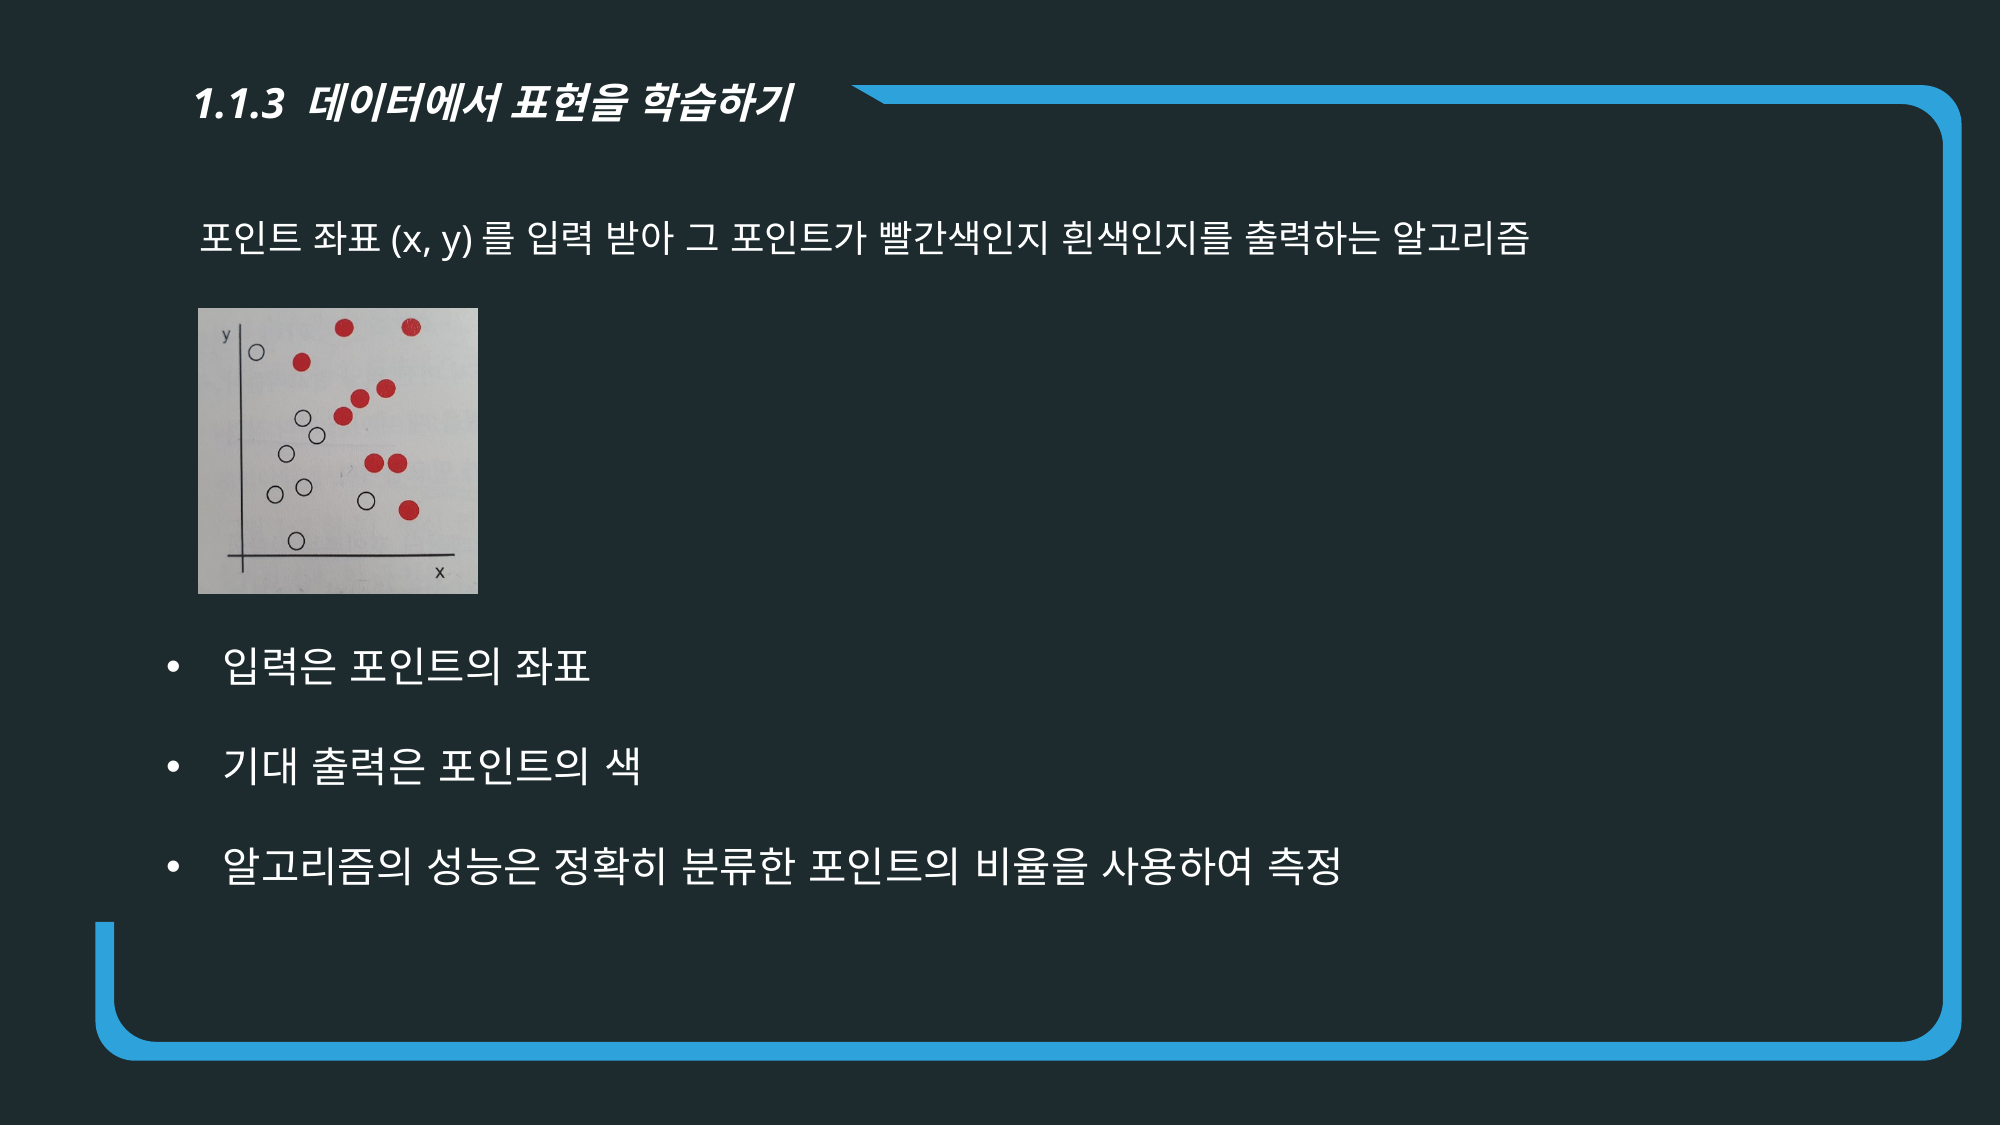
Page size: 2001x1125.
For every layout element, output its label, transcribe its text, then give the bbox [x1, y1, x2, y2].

text_box 입력은 포인트의 좌표 기대 출력은 포인트의 색 알고리즘의 성능은 정확히 분류한 포인트의 비율을 사용하여 측정 [151, 633, 1809, 899]
text_box [94, 84, 1963, 1062]
text_box 포인트 좌표(x, y)를 입력 받아 그 포인트가 빨간색인지 흰색인지를 출력하는 알고리즘 [184, 207, 1690, 268]
picture [198, 308, 478, 594]
text_box 1.1.3 데이터에서 표현을 학습하기 [25, 44, 958, 135]
